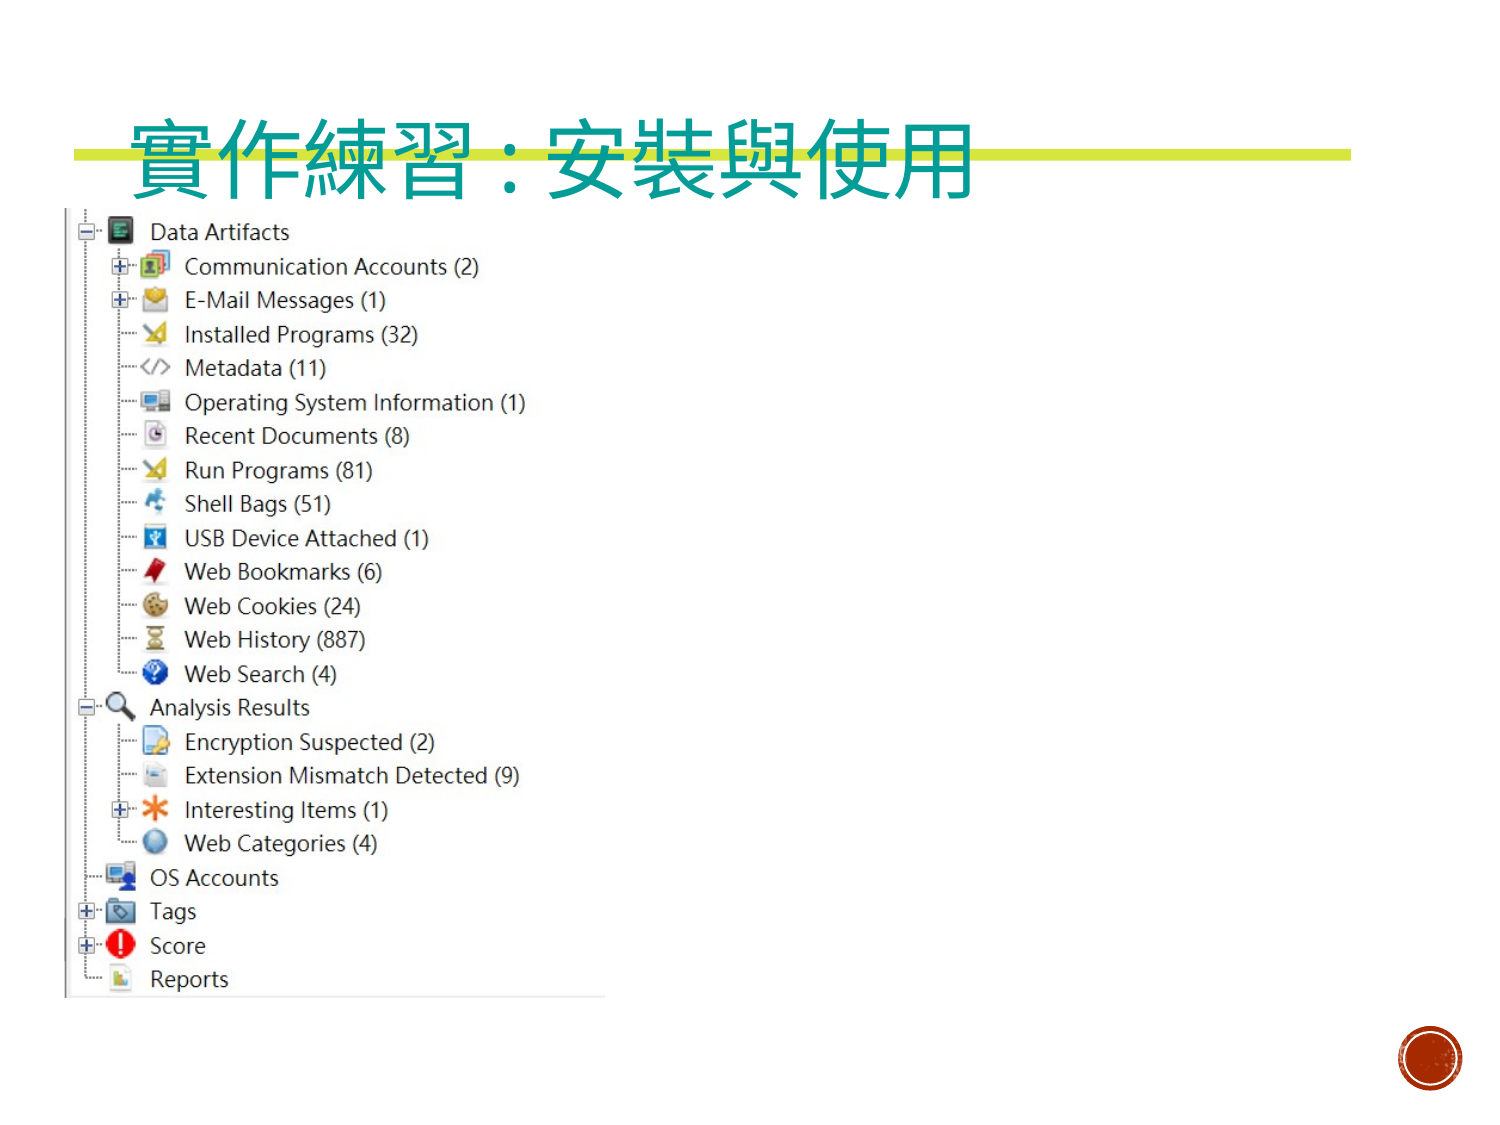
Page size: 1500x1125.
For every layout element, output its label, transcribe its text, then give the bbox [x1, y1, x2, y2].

picture [64, 208, 605, 998]
title 實作練習:安裝與使用Autopsy [112, 79, 1388, 344]
